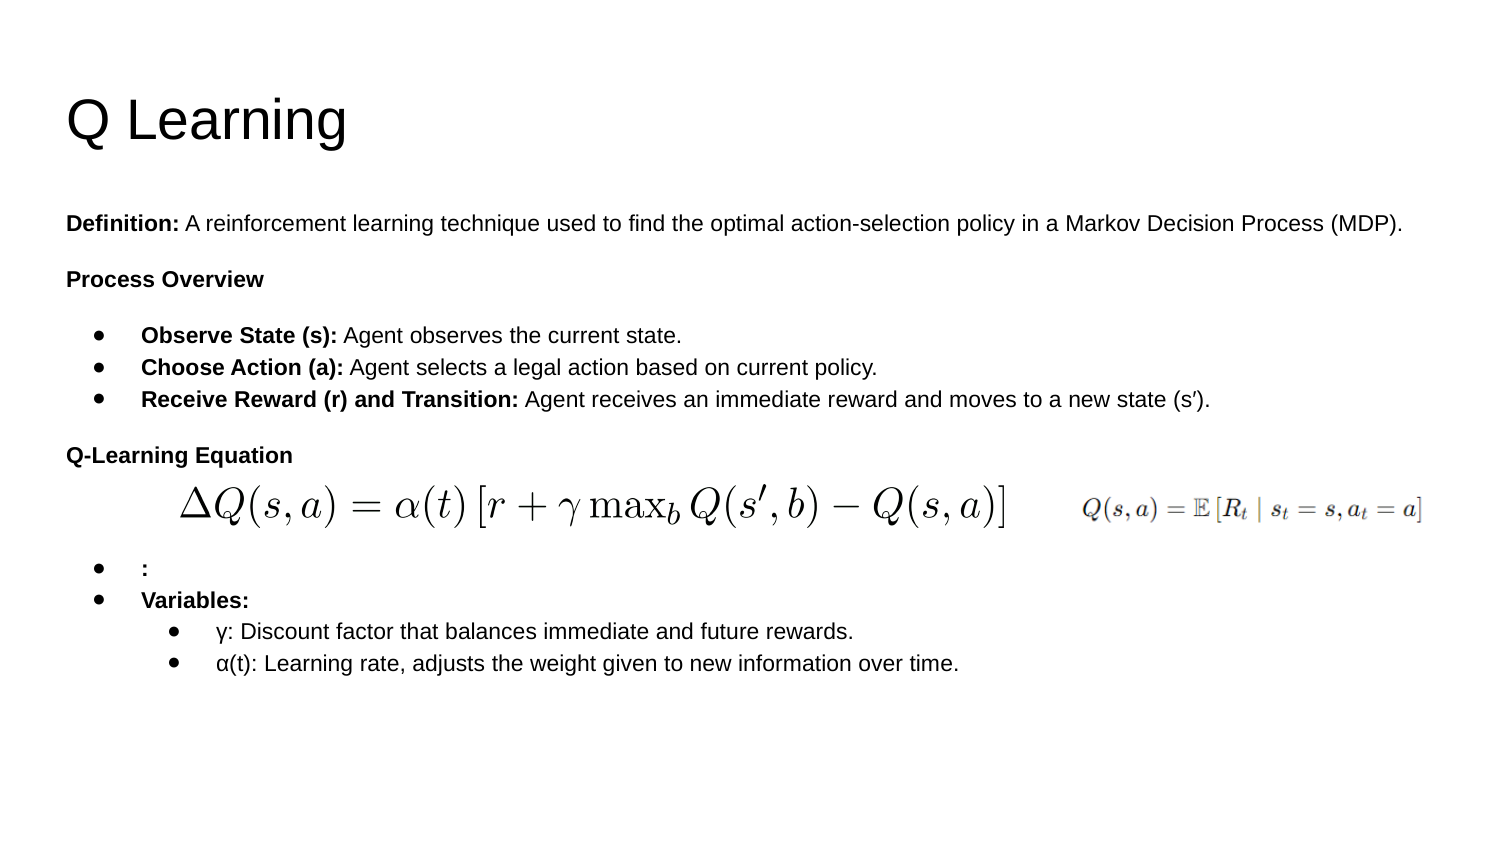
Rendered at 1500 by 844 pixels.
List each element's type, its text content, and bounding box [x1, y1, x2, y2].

picture [1067, 483, 1431, 529]
picture [180, 484, 1004, 528]
title Q Learning [51, 72, 1449, 167]
list Definition: A reinforcement learning technique used to find the optimal action-selection policy in a Markov Decision Process (MDP). Process Overview Observe State (s): Agent observes the current state. Choose Action (a): Agent selects a legal action based on current policy. Receive Reward (r) and Transition: Agent receives an immediate reward and moves to a new state (s′). Q-Learning Equation : Variables: γ: Discount factor that balances immediate and future rewards. α(t): Learning rate, adjusts the weight given to new information over time. [51, 189, 1449, 750]
